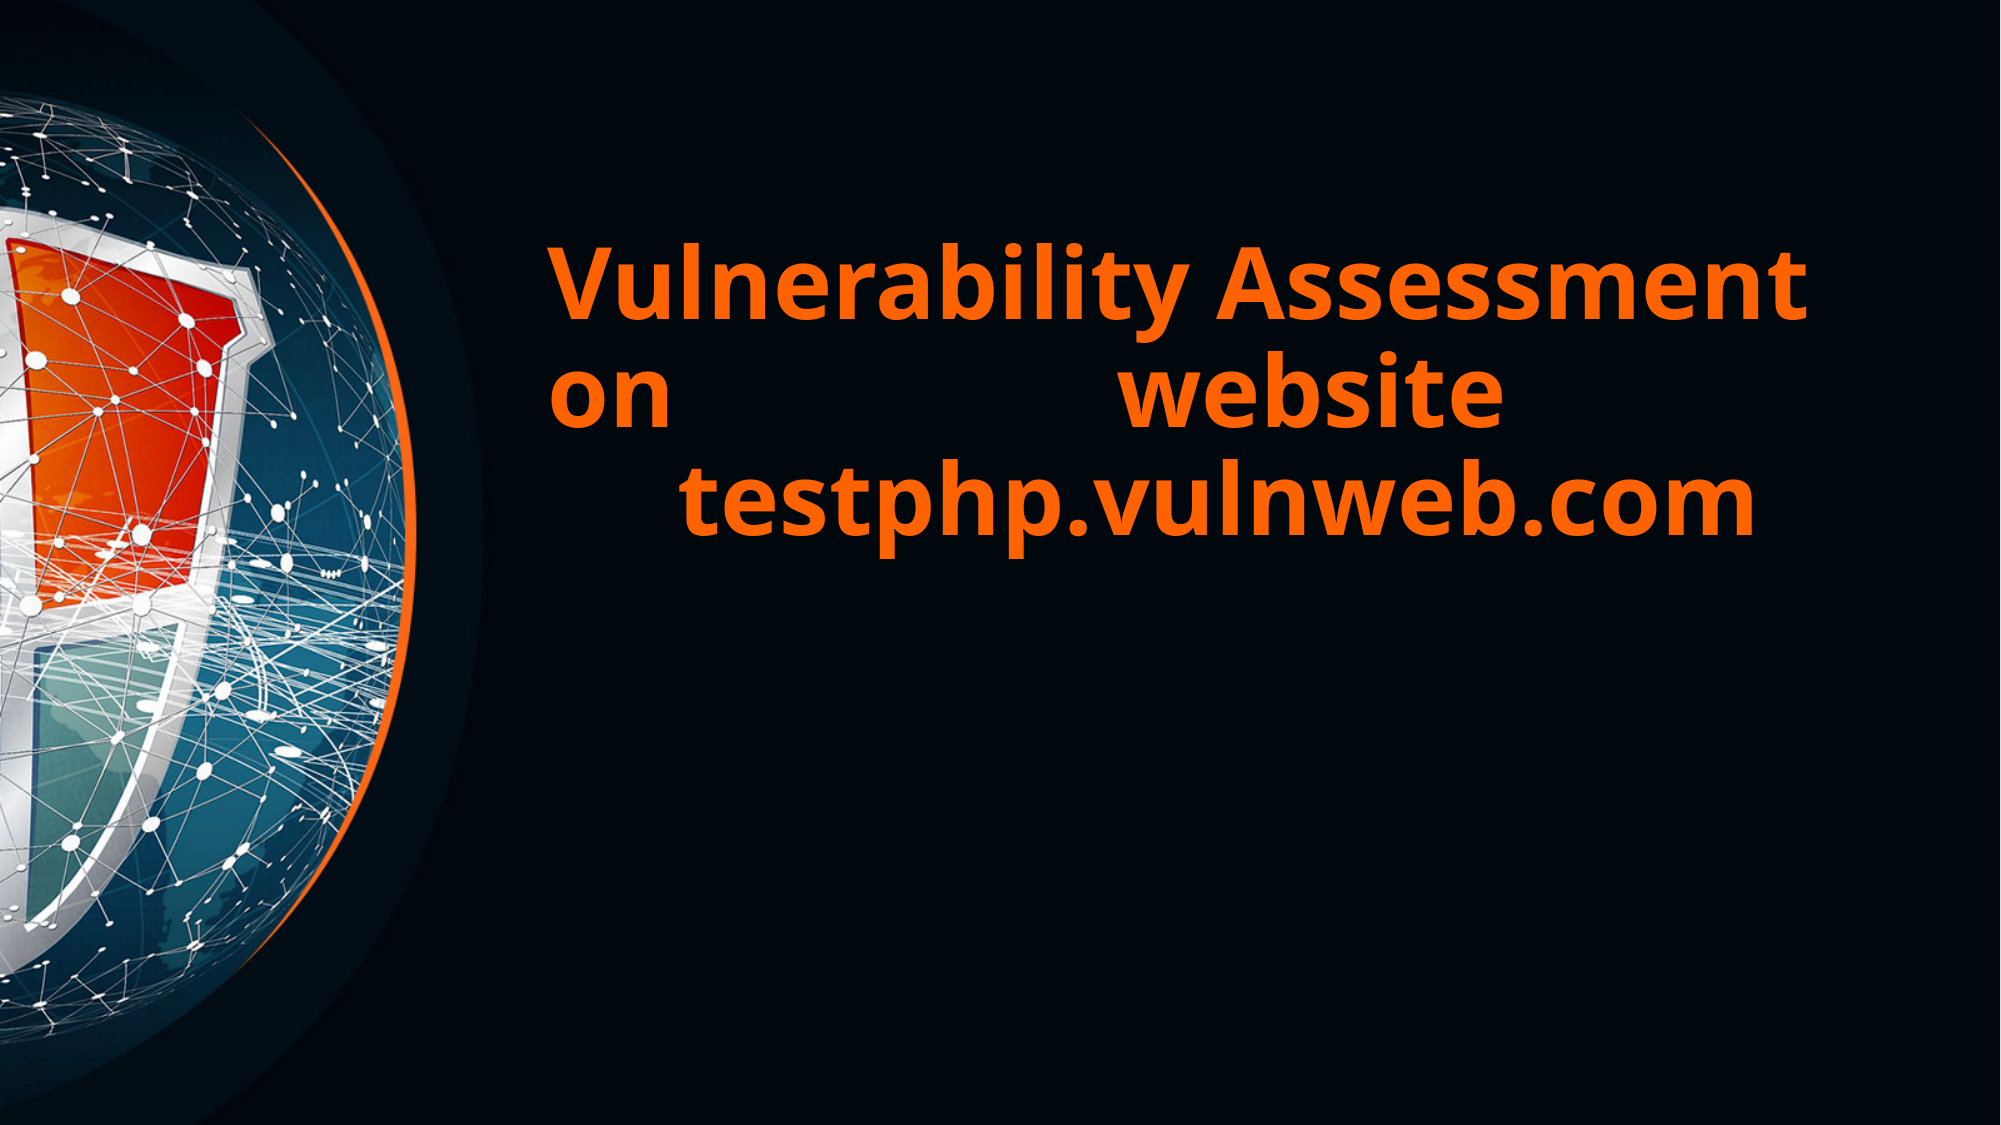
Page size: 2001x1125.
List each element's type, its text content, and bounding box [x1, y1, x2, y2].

title Vulnerability Assessment on website testphp.vulnweb.com [532, 107, 1900, 683]
picture [0, 0, 2001, 1125]
